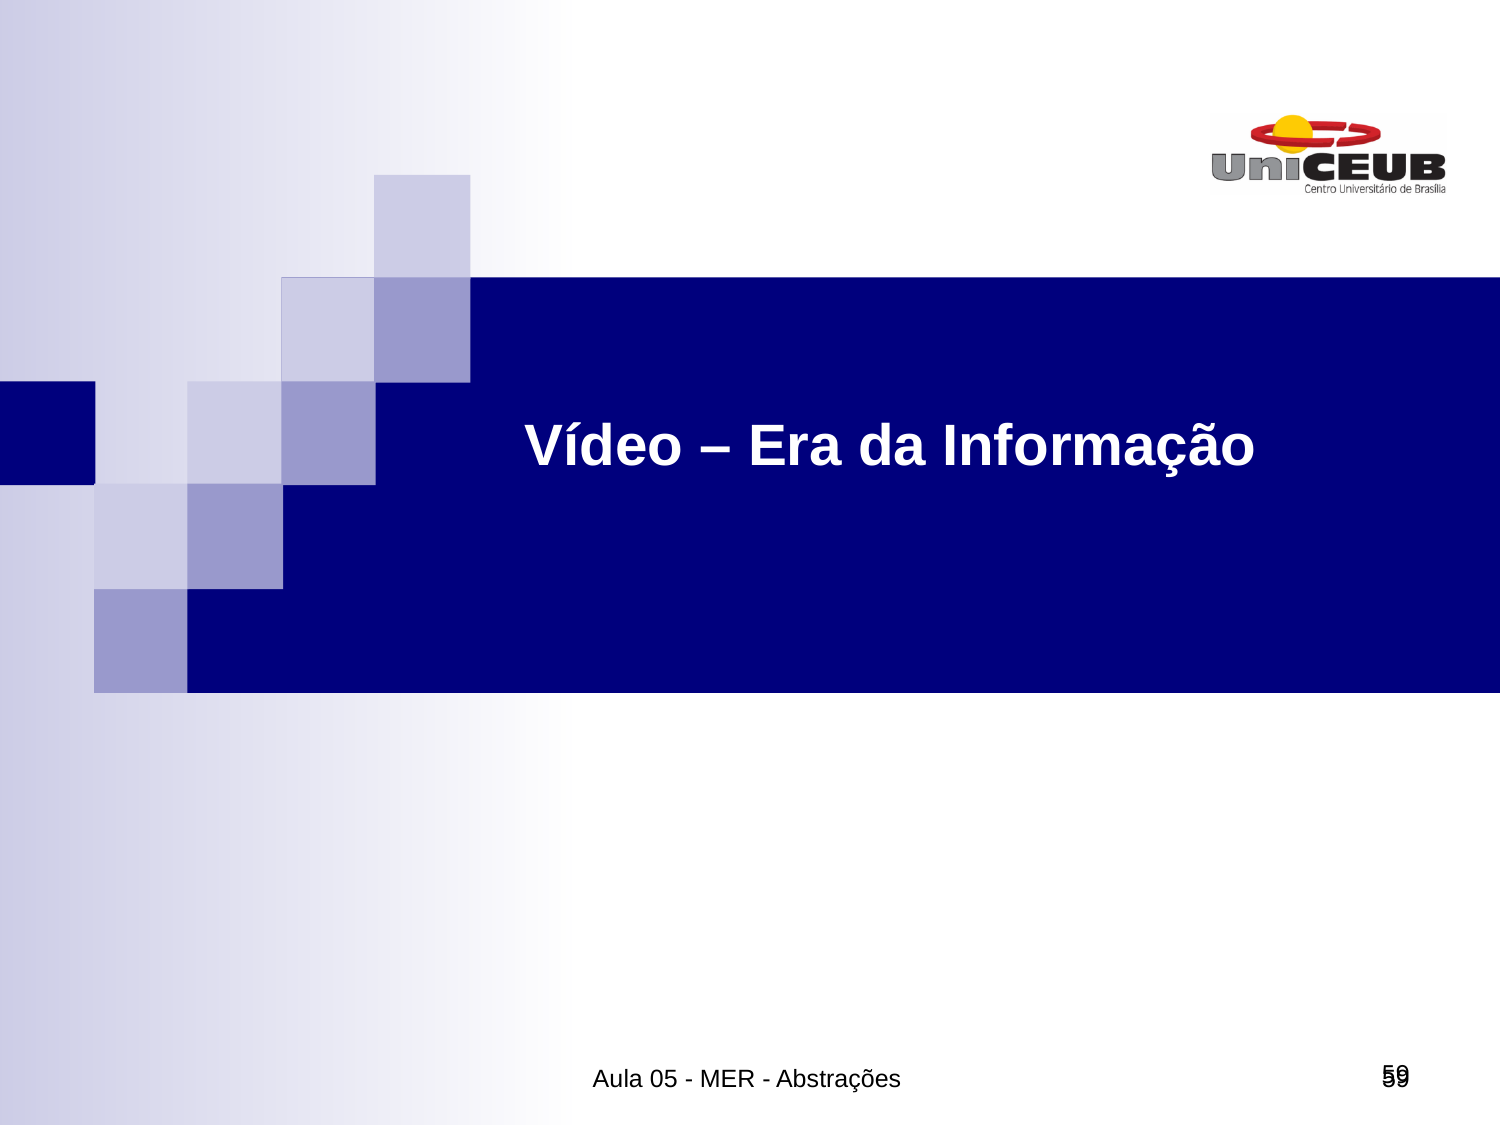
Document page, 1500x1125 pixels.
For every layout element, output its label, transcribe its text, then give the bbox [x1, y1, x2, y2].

picture [1210, 113, 1448, 195]
title Vídeo – Era da Informação [509, 373, 1425, 561]
footer Aula 05 - MER - Abstrações [509, 1025, 985, 1100]
text_box 59 [1074, 1024, 1425, 1100]
